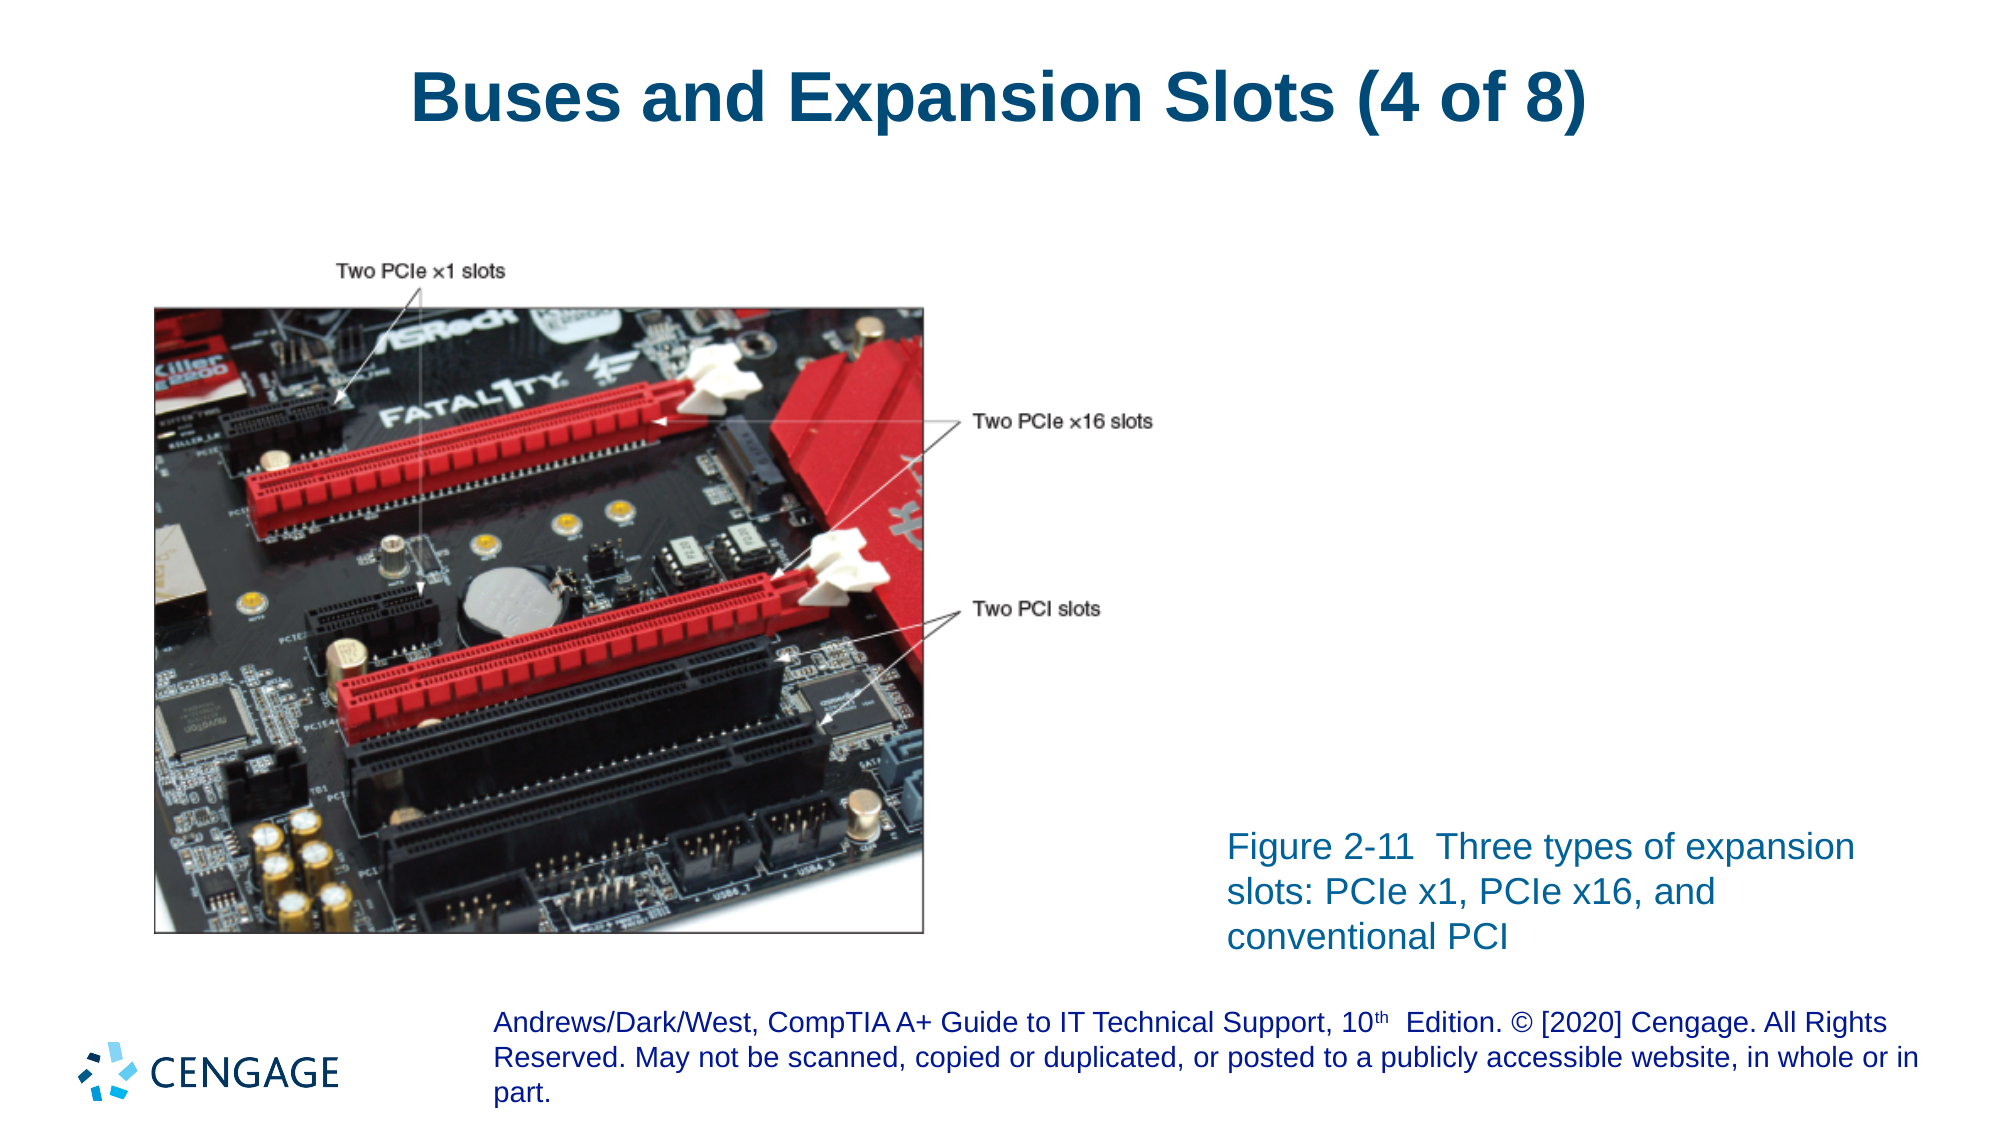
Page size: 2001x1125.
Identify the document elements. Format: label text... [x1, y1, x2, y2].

picture [154, 260, 1159, 934]
picture [78, 1042, 338, 1101]
title Buses and Expansion Slots (4 of 8) [137, 59, 1863, 171]
list Figure 2-11 Three types of expansion slots: PCIe x1, PCIe x16, and conventional PCI [1226, 821, 1880, 965]
